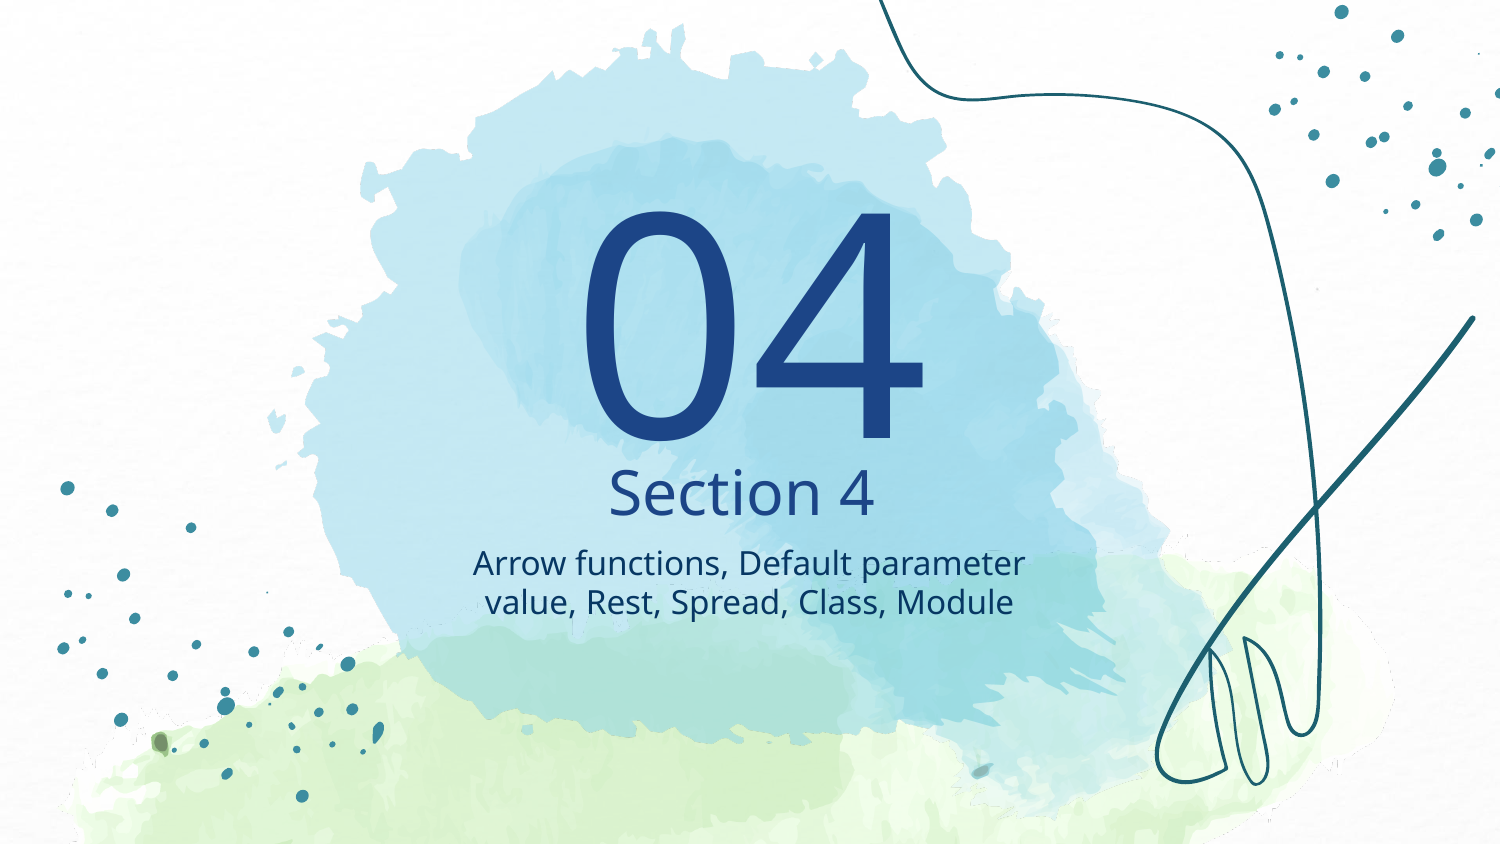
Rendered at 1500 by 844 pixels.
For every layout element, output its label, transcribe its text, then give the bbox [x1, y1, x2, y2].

picture [1159, 653, 1224, 780]
picture [0, 0, 1500, 844]
subtitle Arrow functions, Default parameter value, Rest, Spread, Class, Module [434, 556, 1066, 653]
title 04 [434, 166, 1066, 425]
picture [1211, 516, 1318, 783]
title Section 4 [434, 425, 1066, 556]
